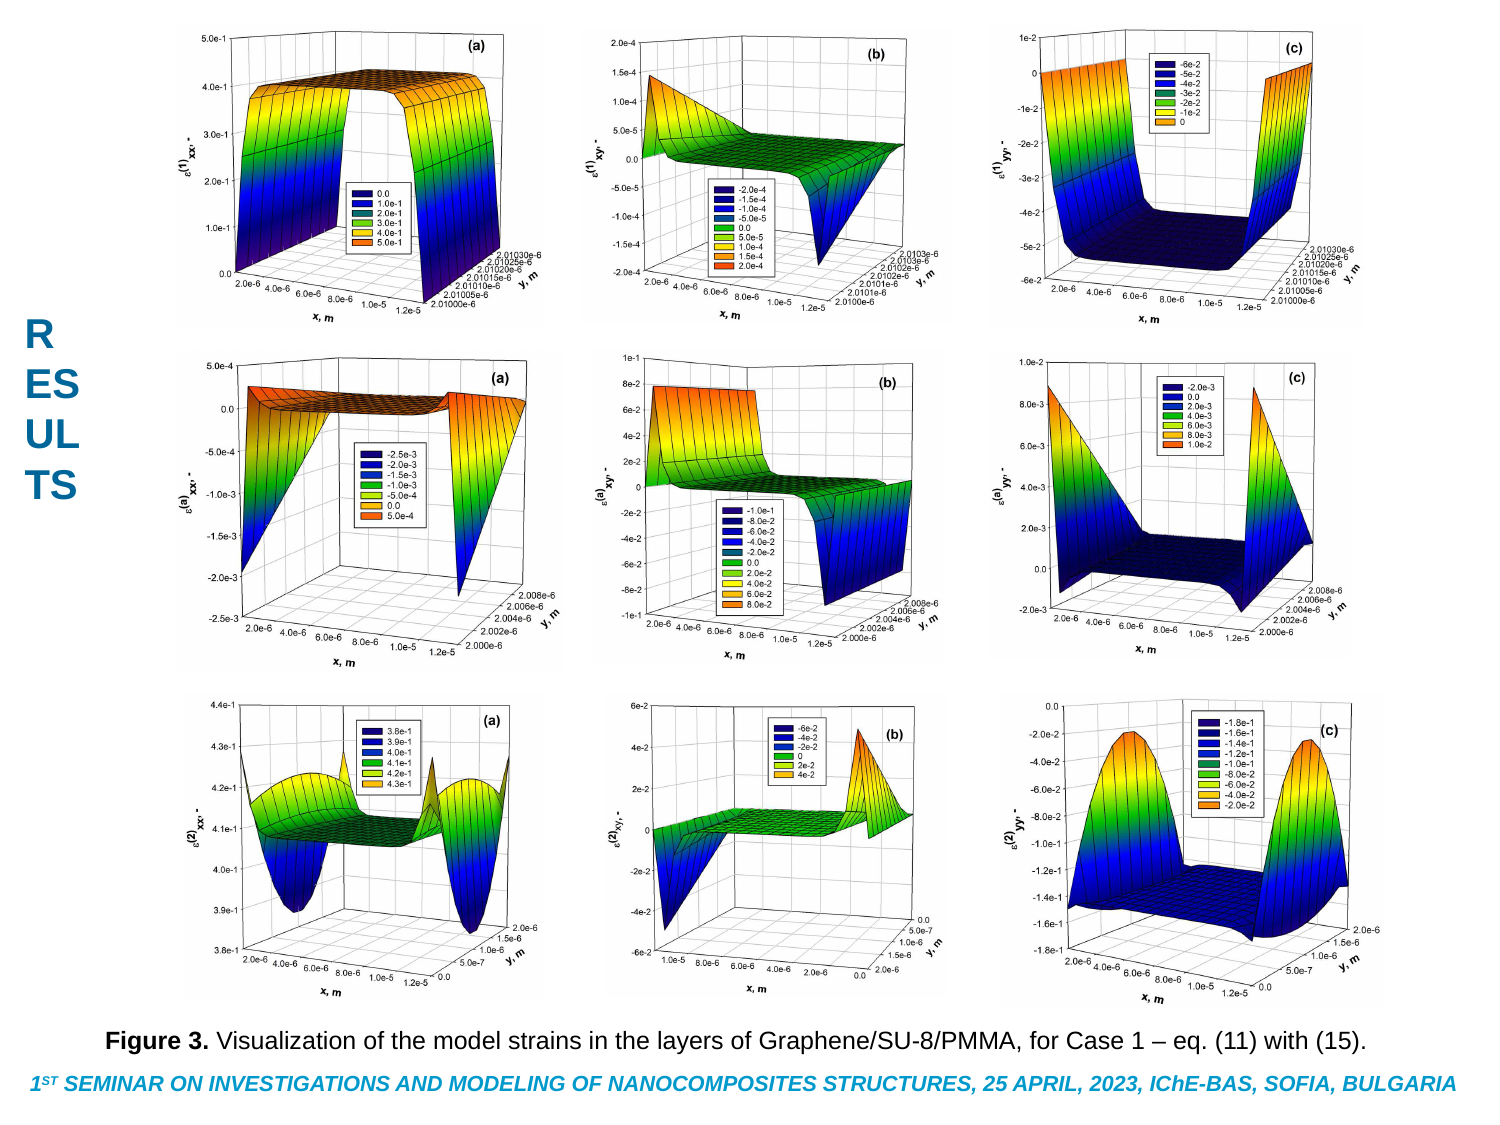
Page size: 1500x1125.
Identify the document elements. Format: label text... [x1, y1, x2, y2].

picture [988, 22, 1364, 328]
picture [604, 691, 947, 997]
text_box Figure 3. Visualization of the model strains in the layers of Graphene/SU-8/PMMA, for Case 1 – eq. (11) with (15). [0, 1017, 1475, 1062]
picture [181, 691, 542, 1001]
picture [174, 347, 564, 672]
picture [999, 692, 1385, 1009]
picture [590, 349, 945, 664]
picture [988, 352, 1350, 658]
picture [581, 29, 951, 324]
text_box 1ST SEMINAR ON INVESTIGATIONS AND MODELING OF NANOCOMPOSITES STRUCTURES, 25 APRIL, 2023, IChE-BAS, SOFIA, BULGARIA [15, 1062, 1500, 1104]
picture [174, 23, 542, 327]
text_box results [9, 299, 95, 515]
